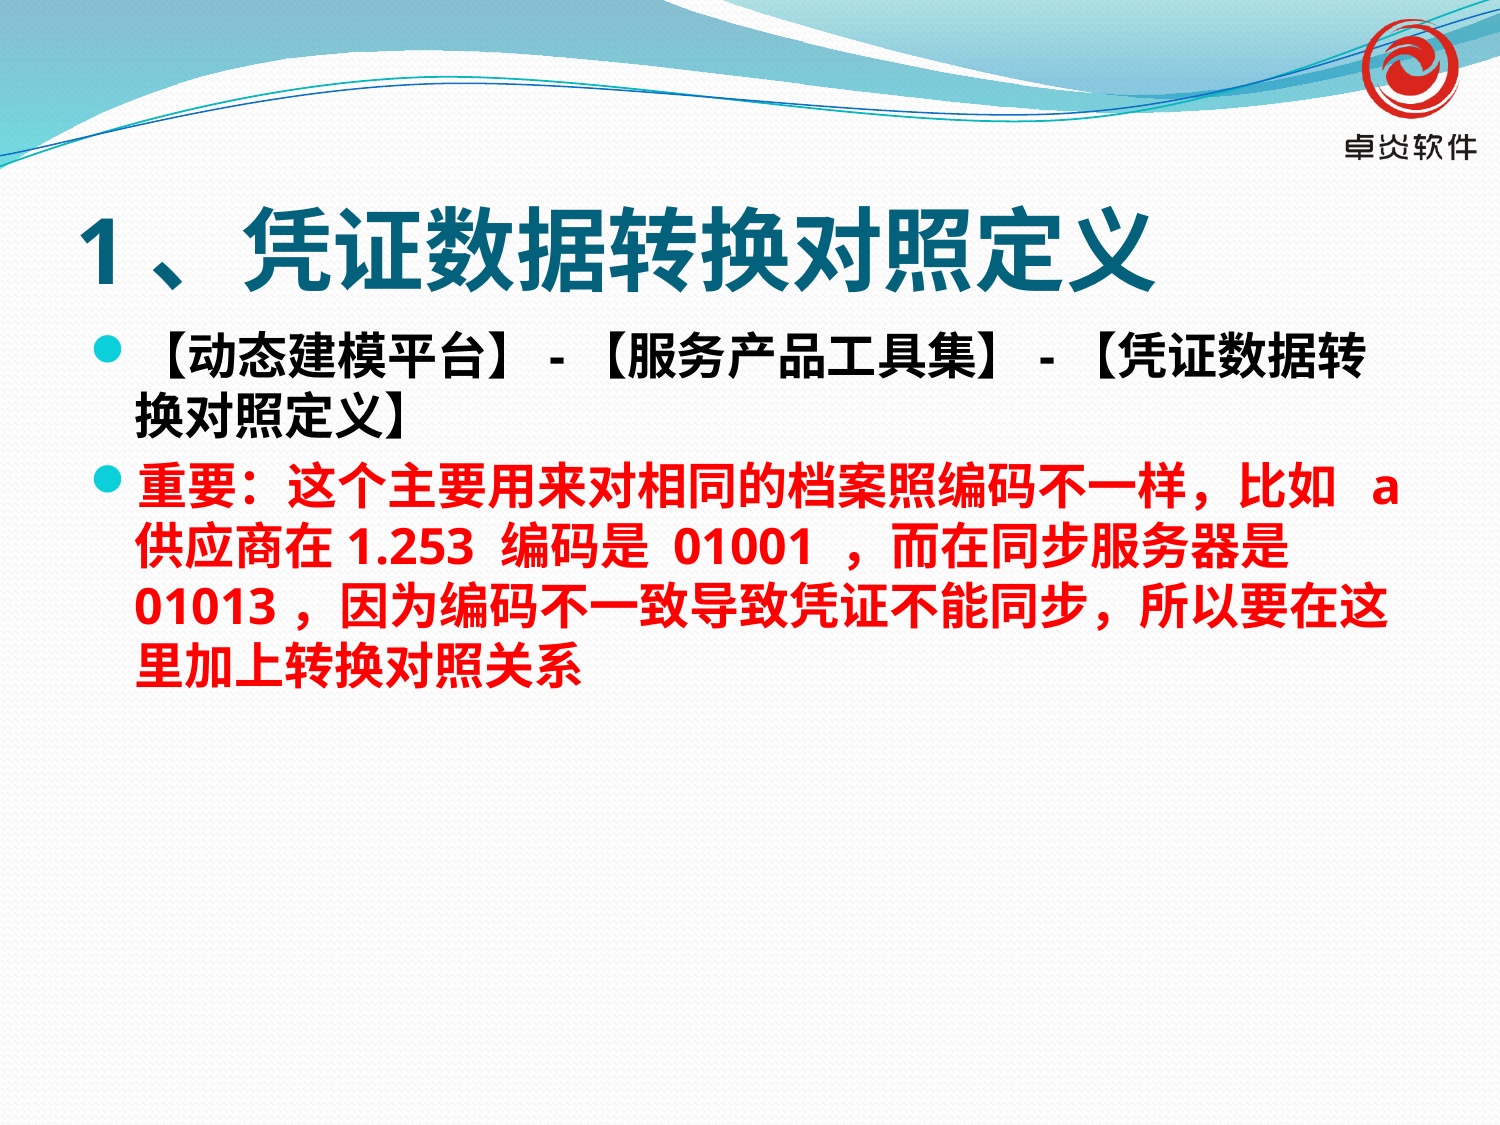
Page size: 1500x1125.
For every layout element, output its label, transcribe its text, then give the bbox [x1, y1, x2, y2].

title 1、凭证数据转换对照定义 [75, 115, 1425, 303]
list 【动态建模平台】-【服务产品工具集】-【凭证数据转换对照定义】 重要：这个主要用来对相同的档案照编码不一样，比如 a供应商在1.253 编码是 01001 ，而在同步服务器是 01013，因为编码不一致导致凭证不能同步，所以要在这里加上转换对照关系 [75, 317, 1425, 1038]
picture [1324, 2, 1497, 176]
